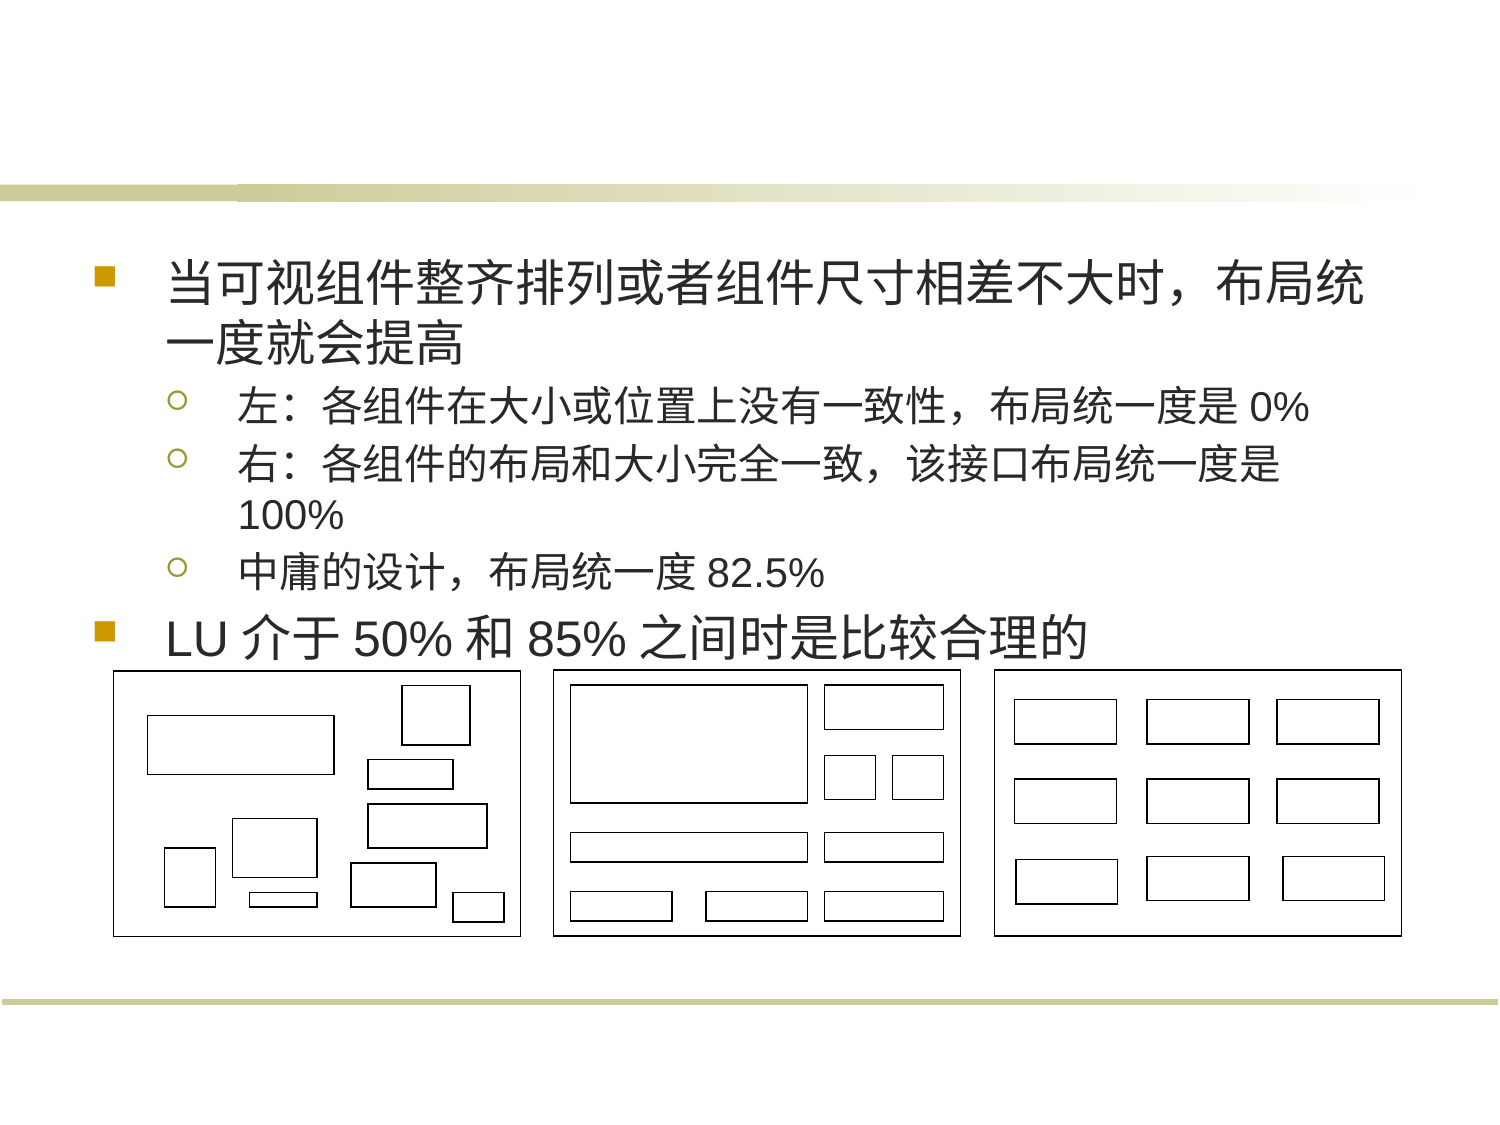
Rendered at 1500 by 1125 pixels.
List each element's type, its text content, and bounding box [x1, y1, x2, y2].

list 当可视组件整齐排列或者组件尺寸相差不大时，布局统一度就会提高 左：各组件在大小或位置上没有一致性，布局统一度是0% 右：各组件的布局和大小完全一致，该接口布局统一度是100% 中庸的设计，布局统一度82.5% LU介于50%和85%之间时是比较合理的 [76, 243, 1412, 681]
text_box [111, 668, 1406, 939]
picture [2, 999, 1498, 1005]
